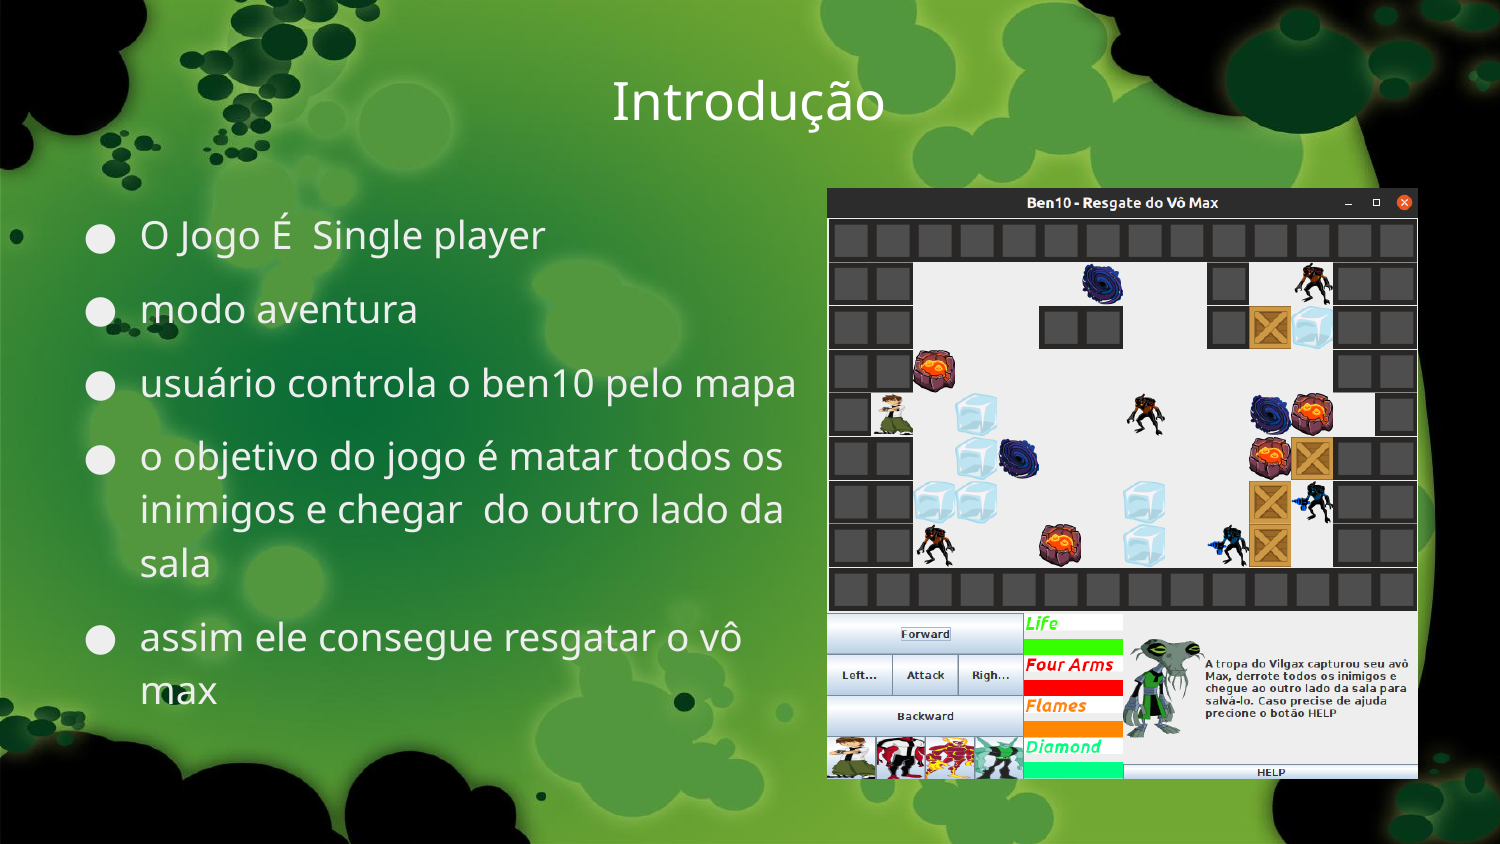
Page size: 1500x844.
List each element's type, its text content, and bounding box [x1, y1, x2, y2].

title Introdução [51, 52, 1449, 147]
picture [0, 0, 1500, 844]
list O Jogo É Single player modo aventura usuário controla o ben10 pelo mapa o objetivo do jogo é matar todos os inimigos e chegar do outro lado da sala assim ele consegue resgatar o vô max [51, 189, 816, 750]
